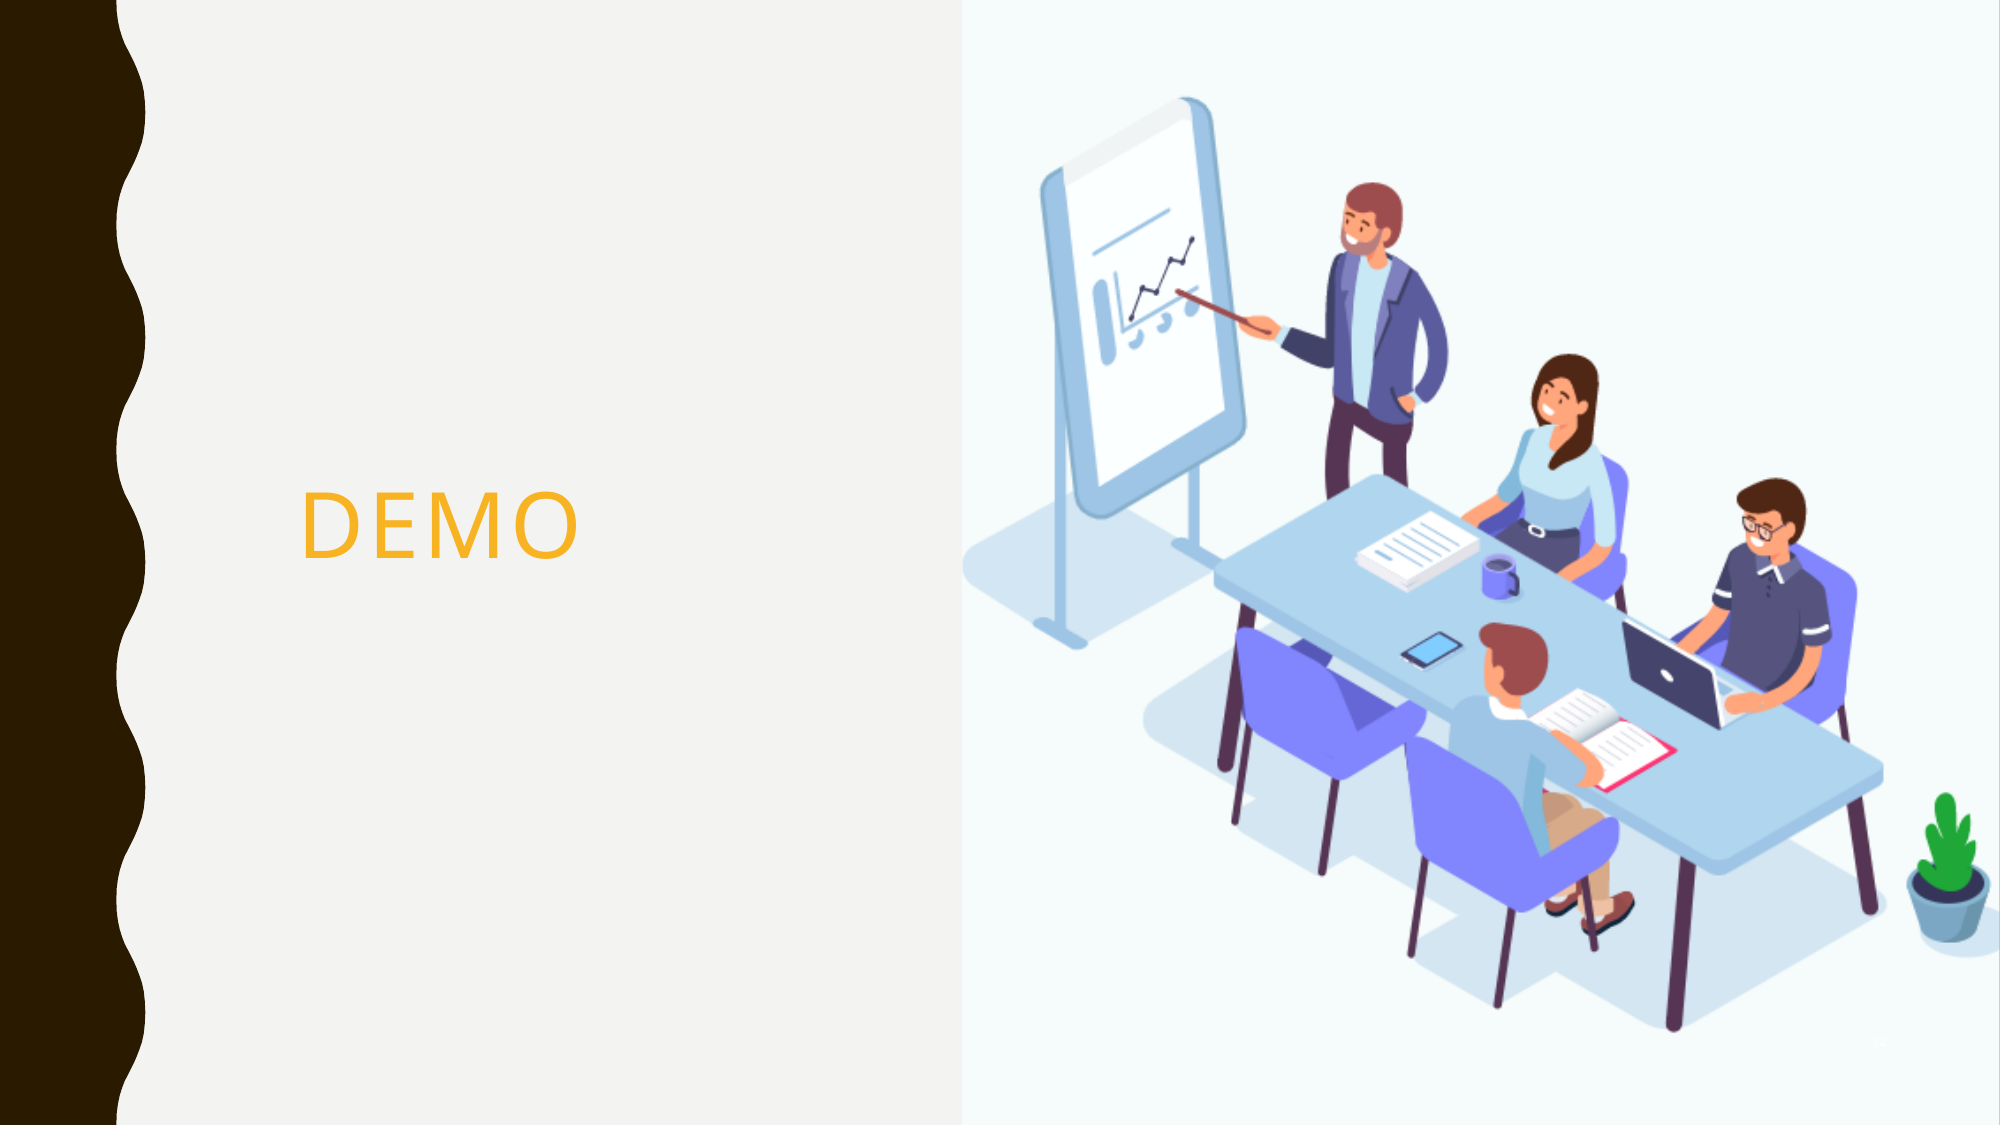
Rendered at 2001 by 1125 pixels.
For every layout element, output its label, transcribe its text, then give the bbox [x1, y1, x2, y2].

title Demo [297, 467, 601, 563]
picture [961, 0, 2000, 1125]
